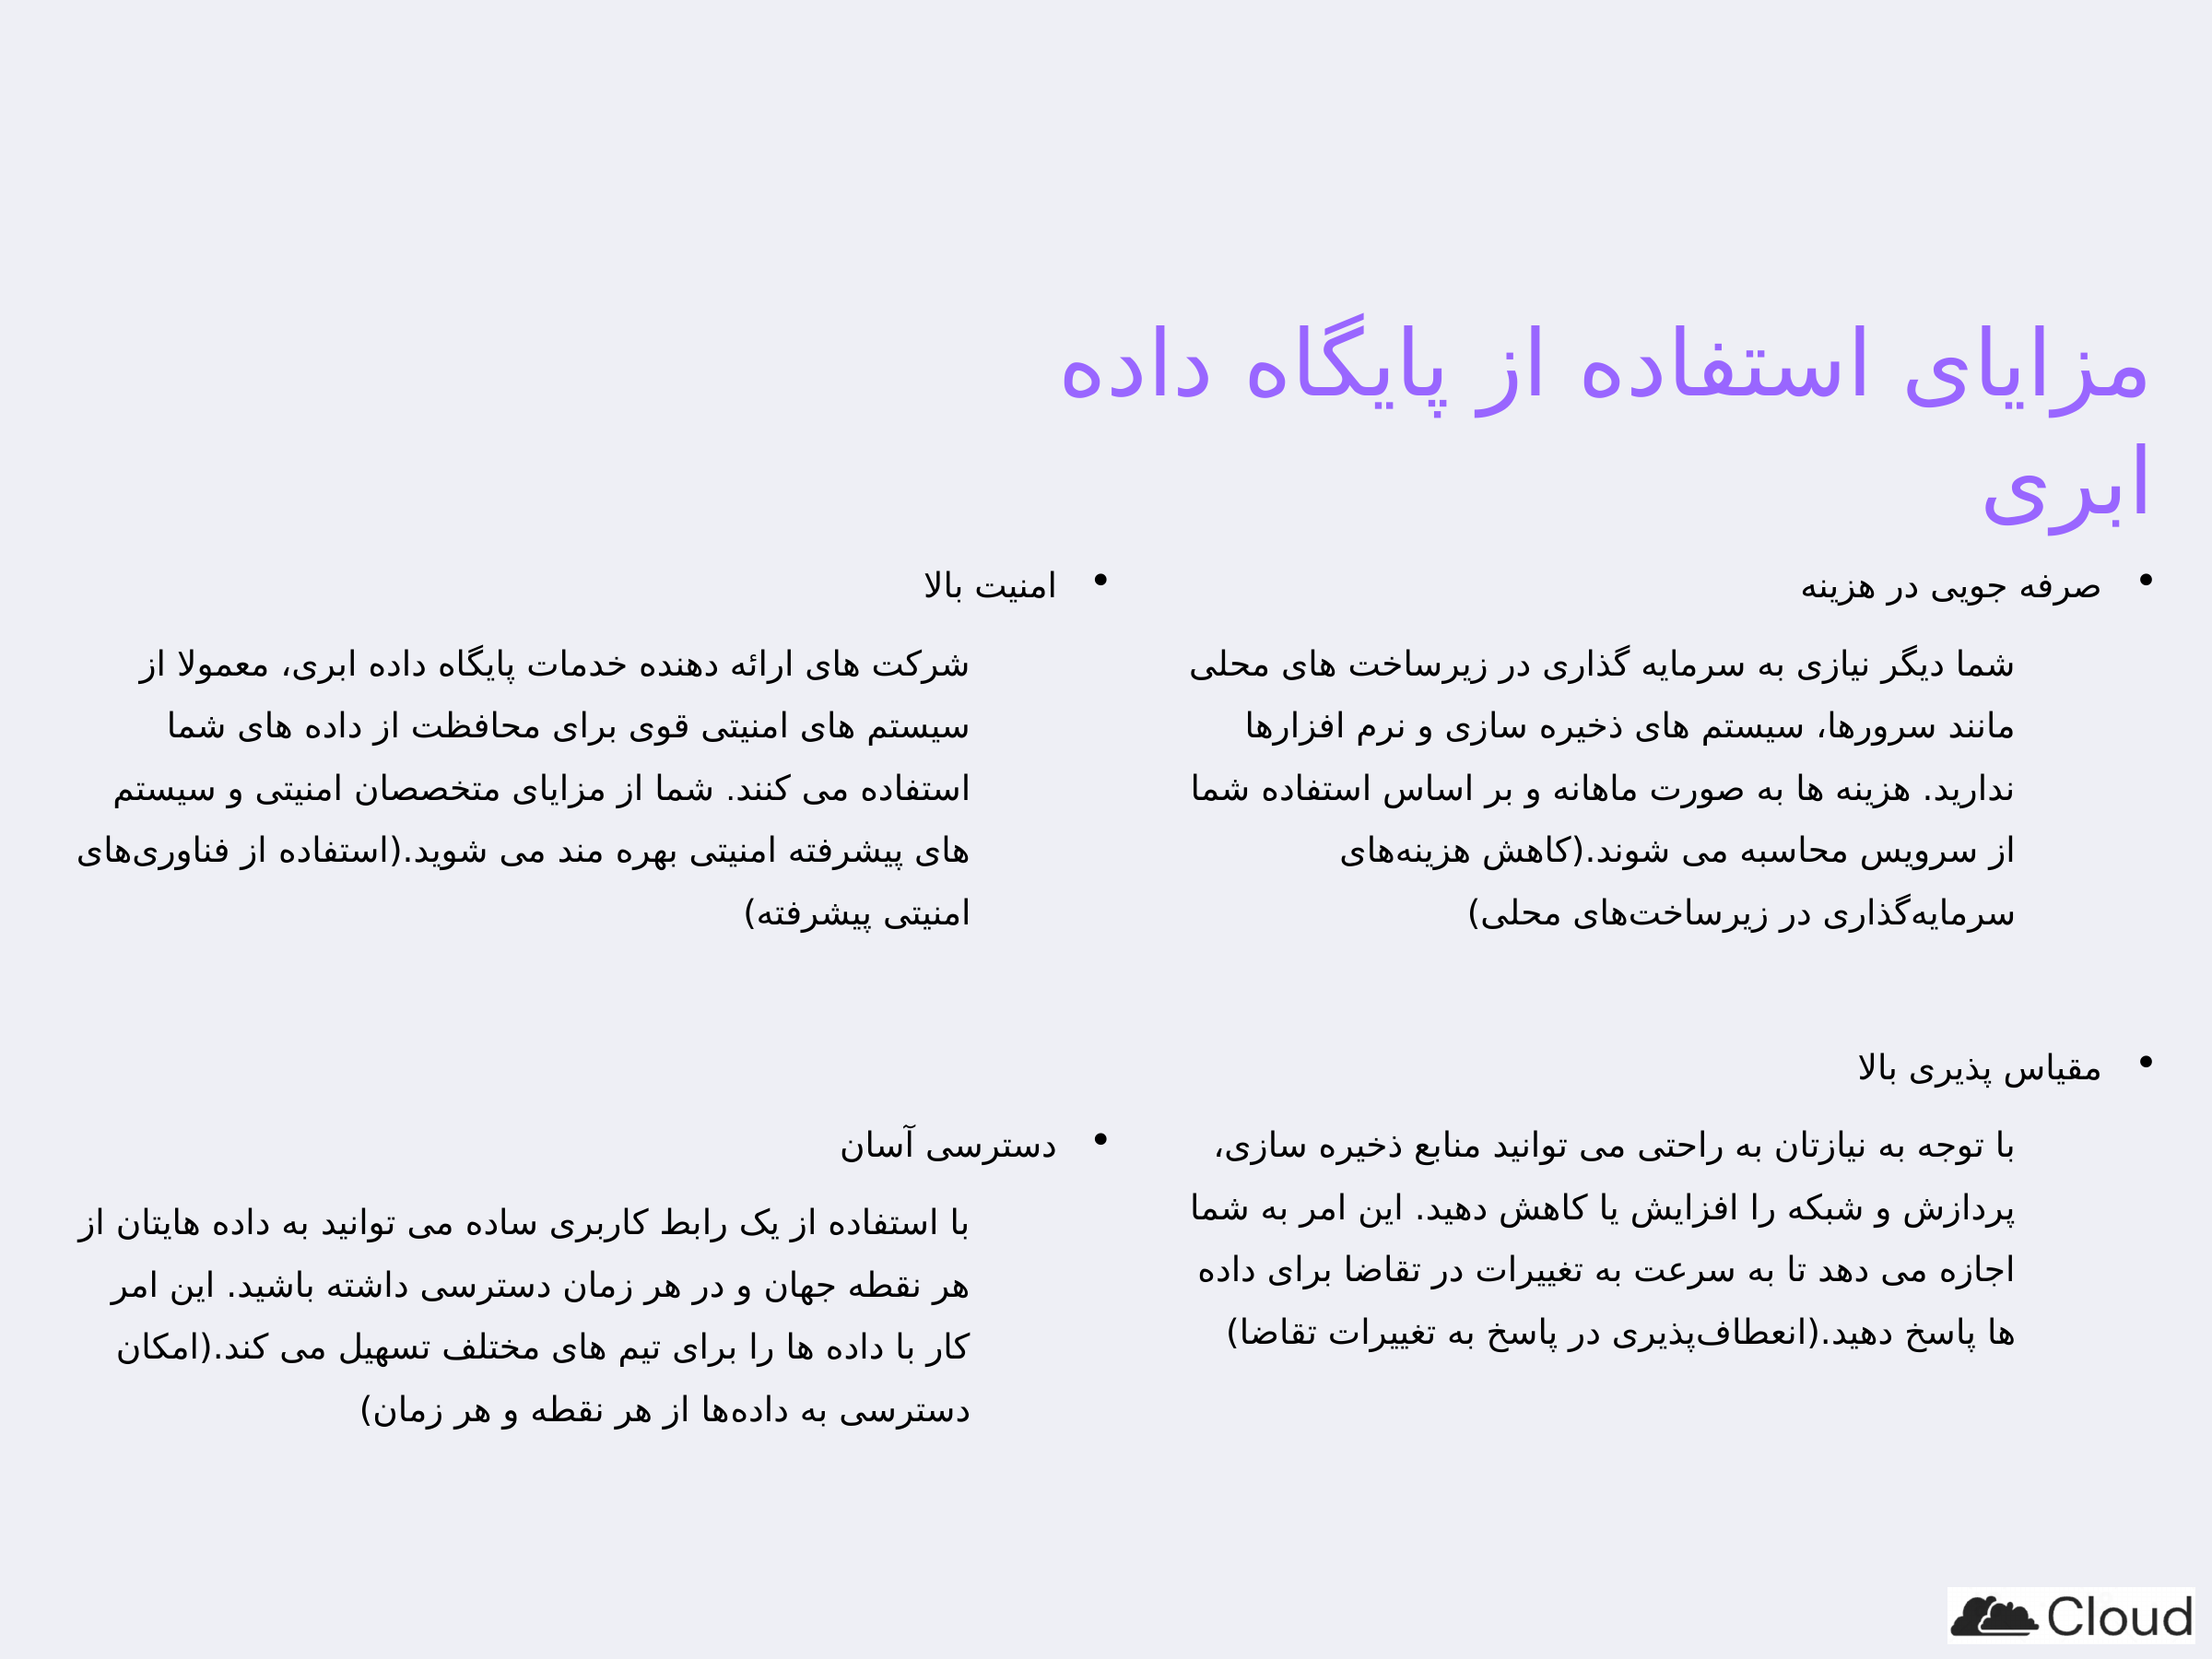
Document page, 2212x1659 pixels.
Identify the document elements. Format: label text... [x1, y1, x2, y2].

text_box مزایای استفاده از پایگاه داده ابری [859, 288, 2169, 540]
text_box امنیت بالا شرکت های ارائه دهنده خدمات پایگاه داده ابری، معمولا از سیستم های امنیتی قوی برای محافظت از داده های شما استفاده می کنند. شما از مزایای متخصصان امنیتی و سیستم های پیشرفته امنیتی بهره مند می شوید.(استفاده از فناوری‌های امنیتی پیشرفته) دسترسی آسان با استفاده از یک رابط کاربری ساده می توانید به داده هایتان از هر نقطه جهان و در هر زمان دسترسی داشته باشید. این امر کار با داده ها را برای تیم های مختلف تسهیل می کند.(امکان دسترسی به داده‌ها از هر نقطه و هر زمان) [60, 535, 1124, 1436]
picture [1941, 1586, 2202, 1649]
text_box صرفه جویی در هزینه شما دیگر نیازی به سرمایه گذاری در زیرساخت های محلی مانند سرورها، سیستم های ذخیره سازی و نرم افزارها ندارید. هزینه ها به صورت ماهانه و بر اساس استفاده شما از سرویس محاسبه می شوند.(کاهش هزینه‌های سرمایه‌گذاری در زیرساخت‌های محلی) مقیاس پذیری بالا با توجه به نیازتان به راحتی می توانید منابع ذخیره سازی، پردازش و شبکه را افزایش یا کاهش دهید. این امر به شما اجازه می دهد تا به سرعت به تغییرات در تقاضا برای داده ها پاسخ دهید.(انعطاف‌پذیری در پاسخ به تغییرات تقاضا) [1147, 540, 2169, 1436]
